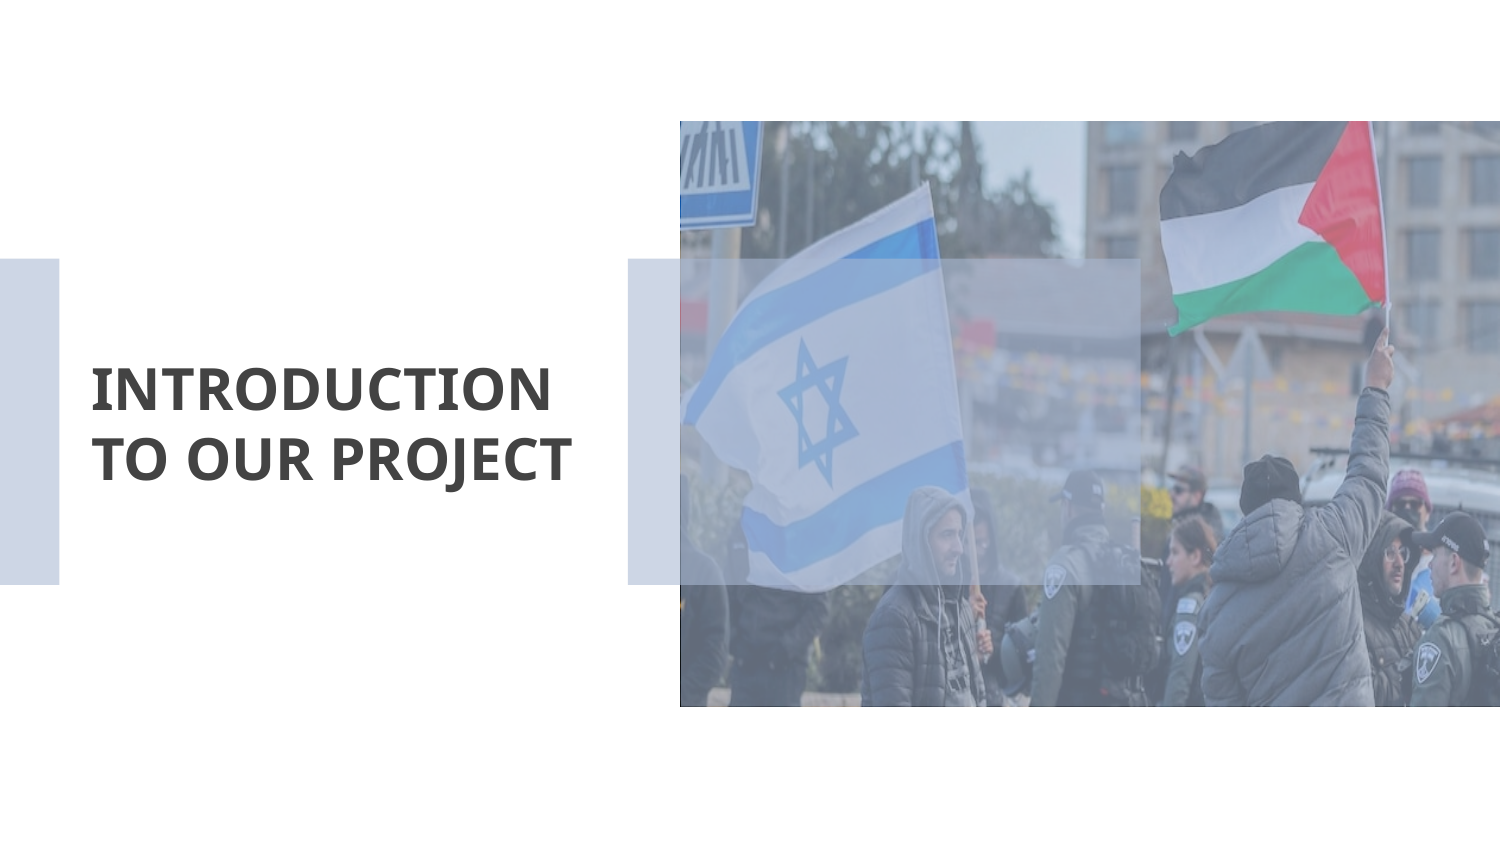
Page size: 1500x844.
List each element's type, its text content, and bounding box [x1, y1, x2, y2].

text_box [627, 258, 675, 585]
title INTRODUCTION TO OUR PROJECT [76, 348, 651, 496]
picture [680, 120, 1500, 707]
text_box [0, 258, 60, 585]
